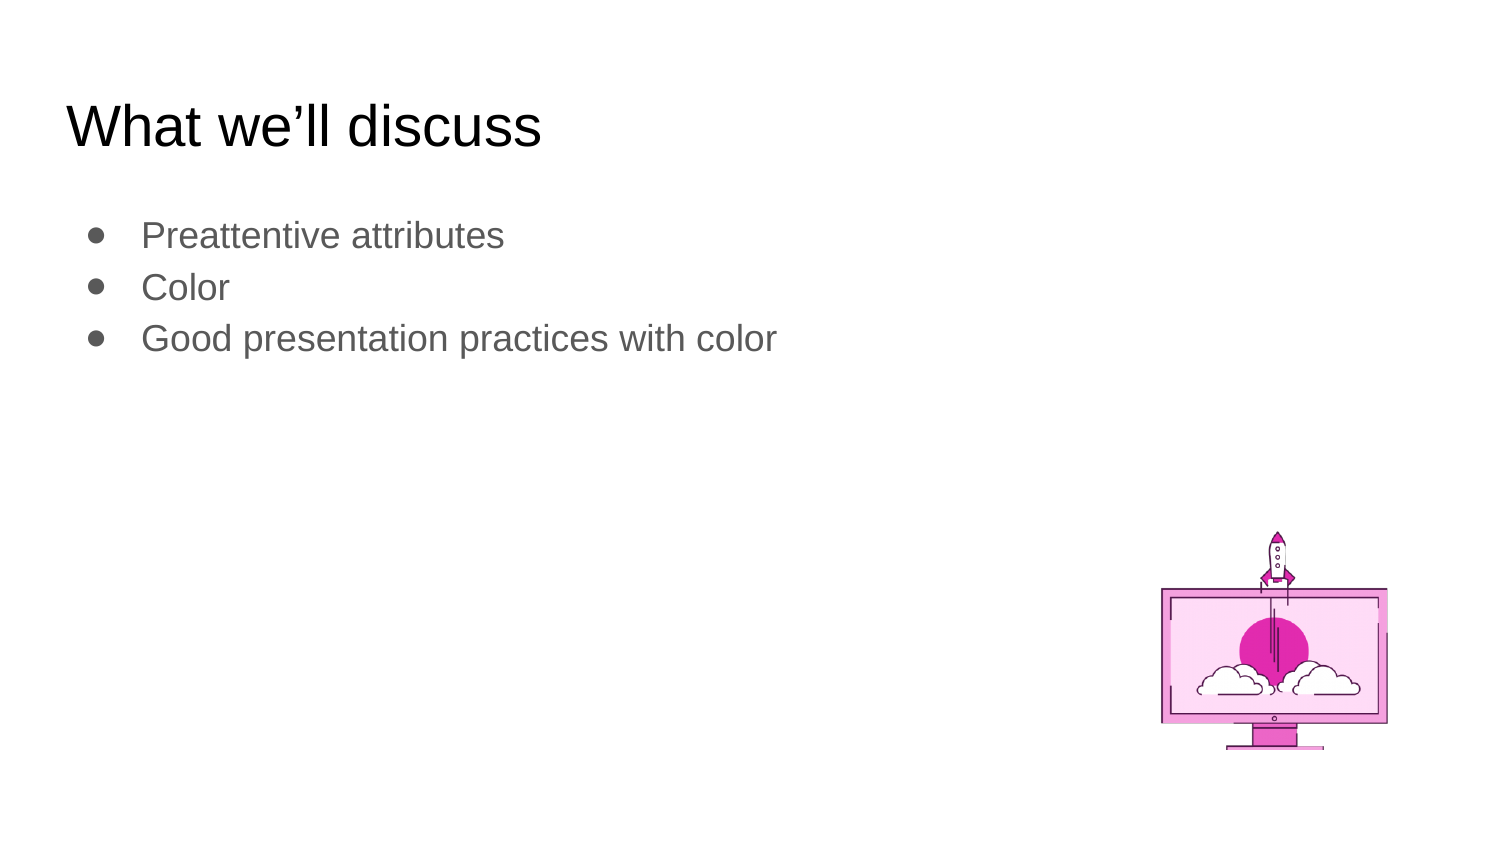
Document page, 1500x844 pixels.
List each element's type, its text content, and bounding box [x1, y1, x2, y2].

picture [1081, 526, 1466, 750]
title What we’ll discuss [51, 72, 1449, 167]
list Preattentive attributes Color Good presentation practices with color [51, 189, 1449, 750]
